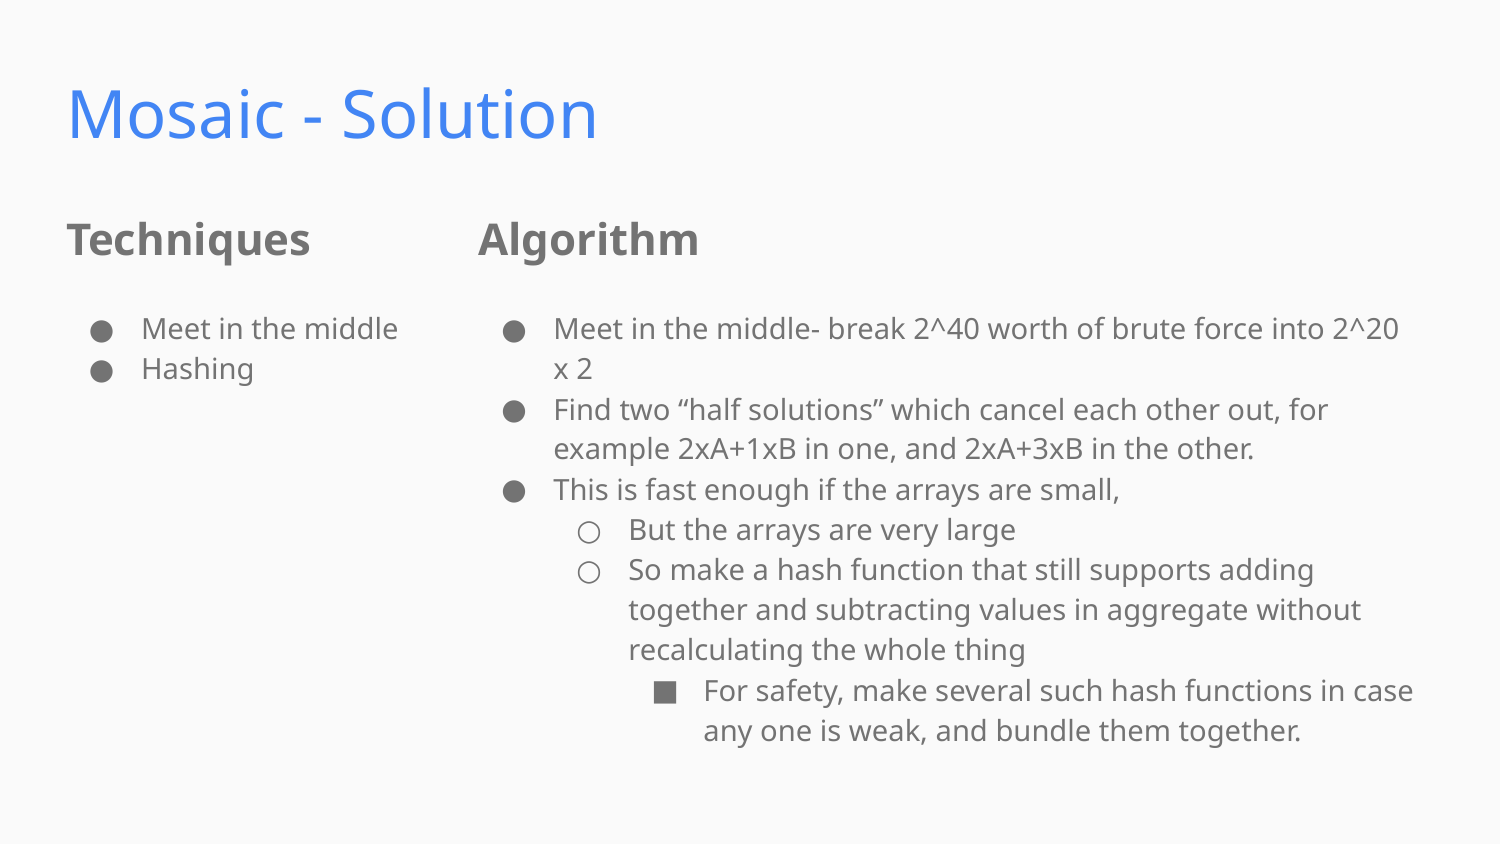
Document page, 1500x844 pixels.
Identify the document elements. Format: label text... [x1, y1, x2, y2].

list Techniques [51, 189, 447, 286]
title Mosaic - Solution [51, 64, 1449, 167]
list Algorithm [463, 189, 1449, 286]
list Meet in the middle- break 2^40 worth of brute force into 2^20 x 2 Find two “half solutions” which cancel each other out, for example 2xA+1xB in one, and 2xA+3xB in the other. This is fast enough if the arrays are small, But the arrays are very large So make a hash function that still supports adding together and subtracting values in aggregate without recalculating the whole thing For safety, make several such hash functions in case any one is weak, and bundle them together. [463, 290, 1431, 787]
list Meet in the middle Hashing [51, 290, 463, 787]
